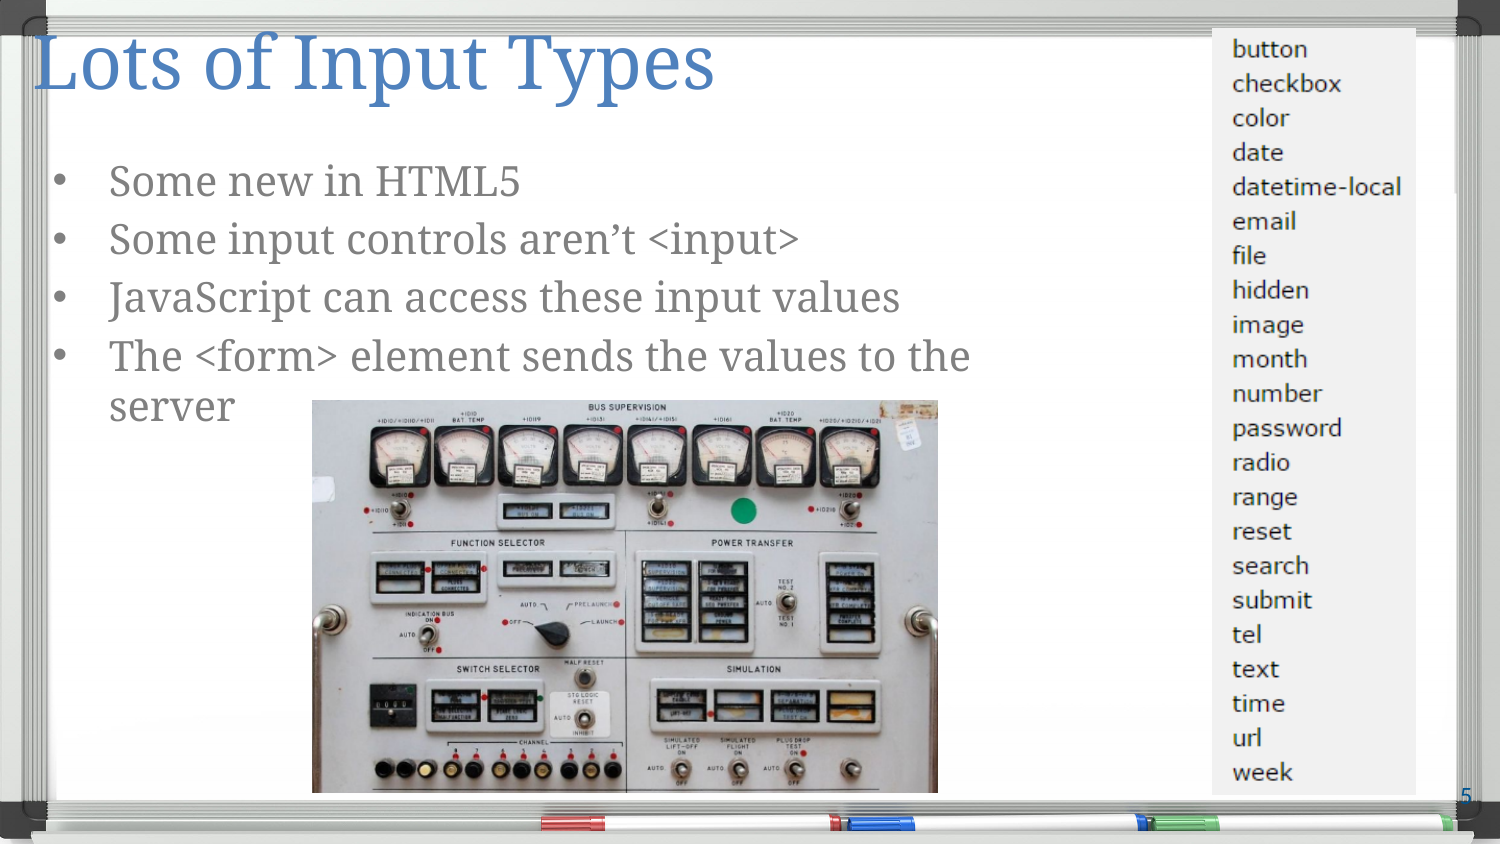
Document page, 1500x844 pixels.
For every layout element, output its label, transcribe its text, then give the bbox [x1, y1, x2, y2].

picture [0, 0, 1500, 844]
slide_number 5 [1387, 771, 1488, 817]
list Some new in HTML5 Some input controls aren’t <input> JavaScript can access these input values The <form> element sends the values to the server [37, 146, 1050, 510]
title Lots of Input Types [12, 9, 738, 110]
